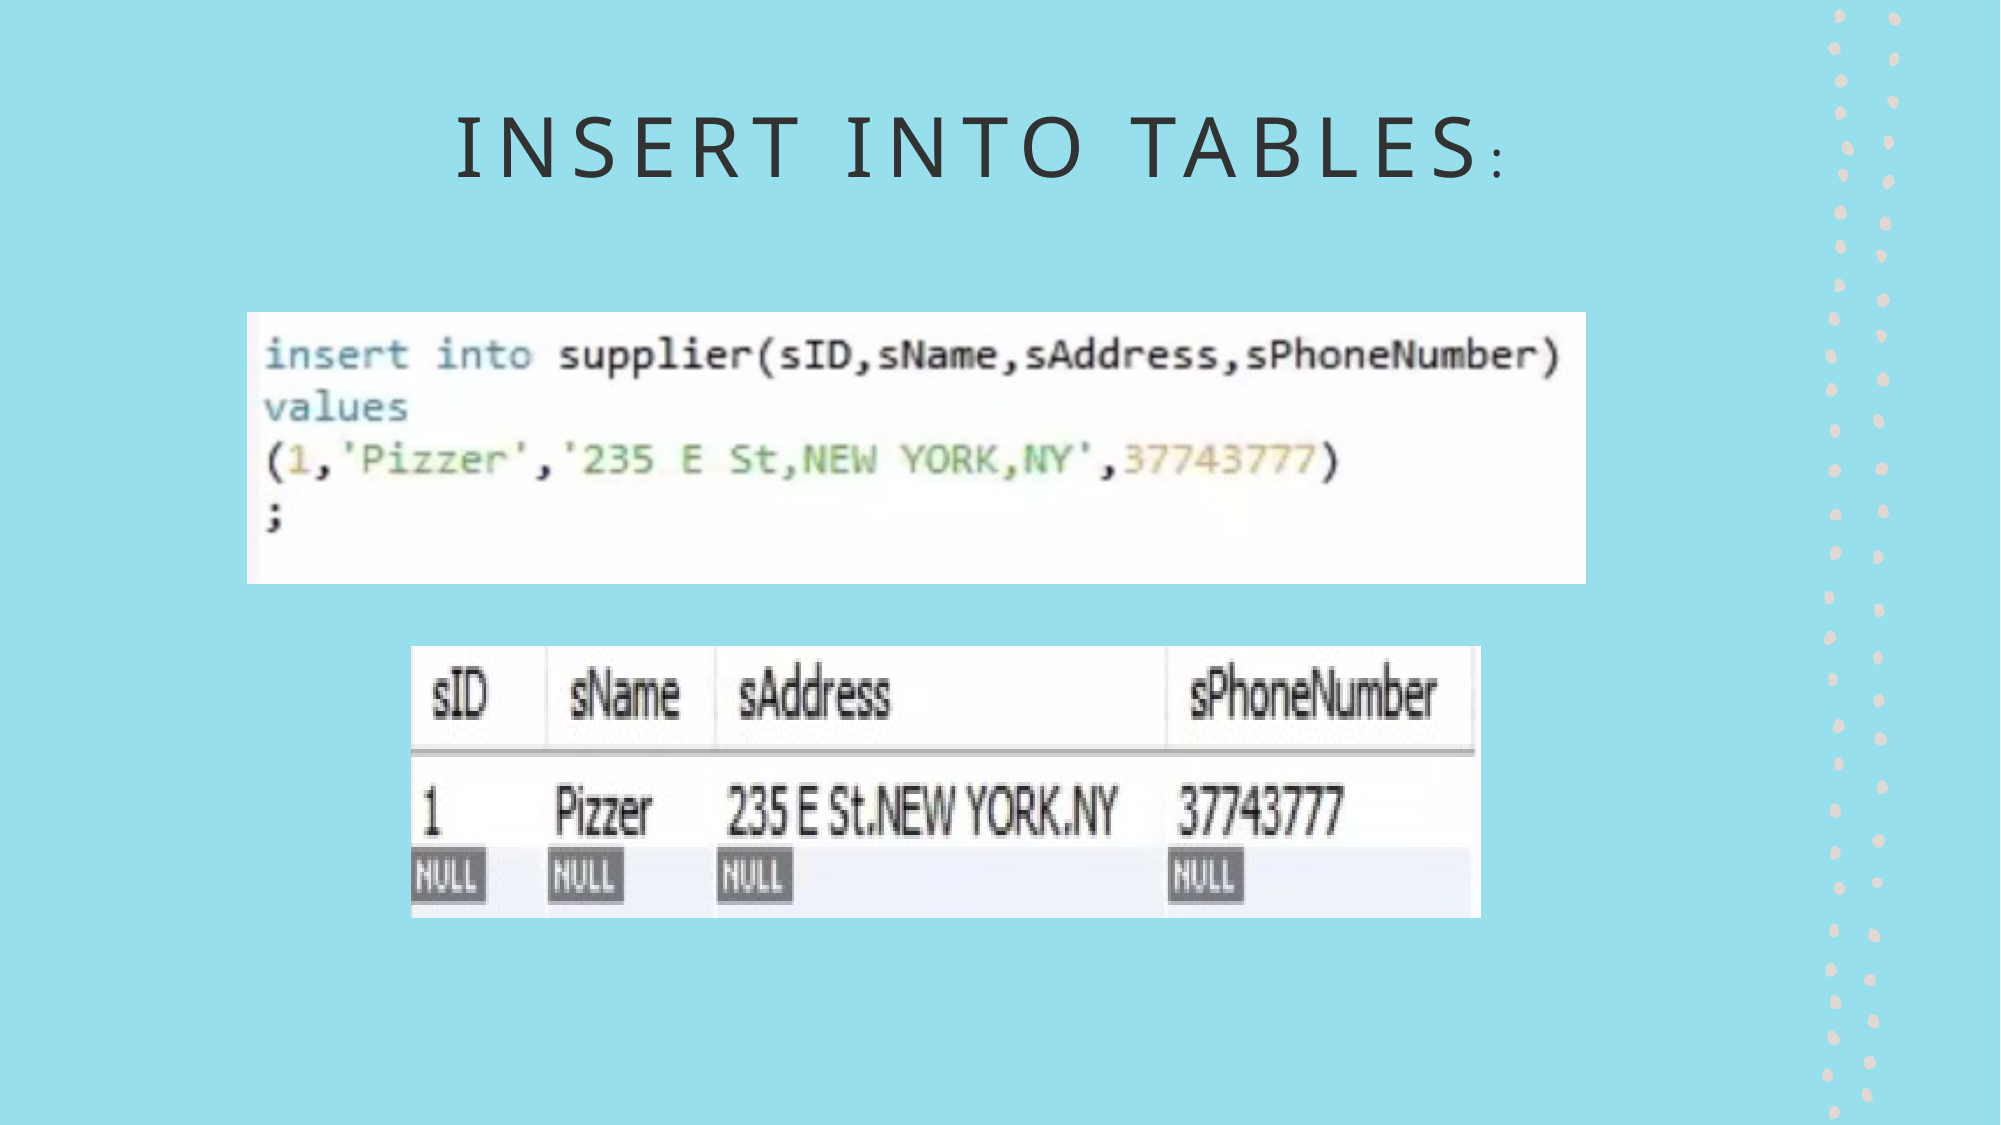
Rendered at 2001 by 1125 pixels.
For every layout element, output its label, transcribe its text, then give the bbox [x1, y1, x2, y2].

text_box Insert into tables: [440, 86, 1519, 202]
picture [411, 646, 1481, 919]
picture [247, 312, 1586, 584]
